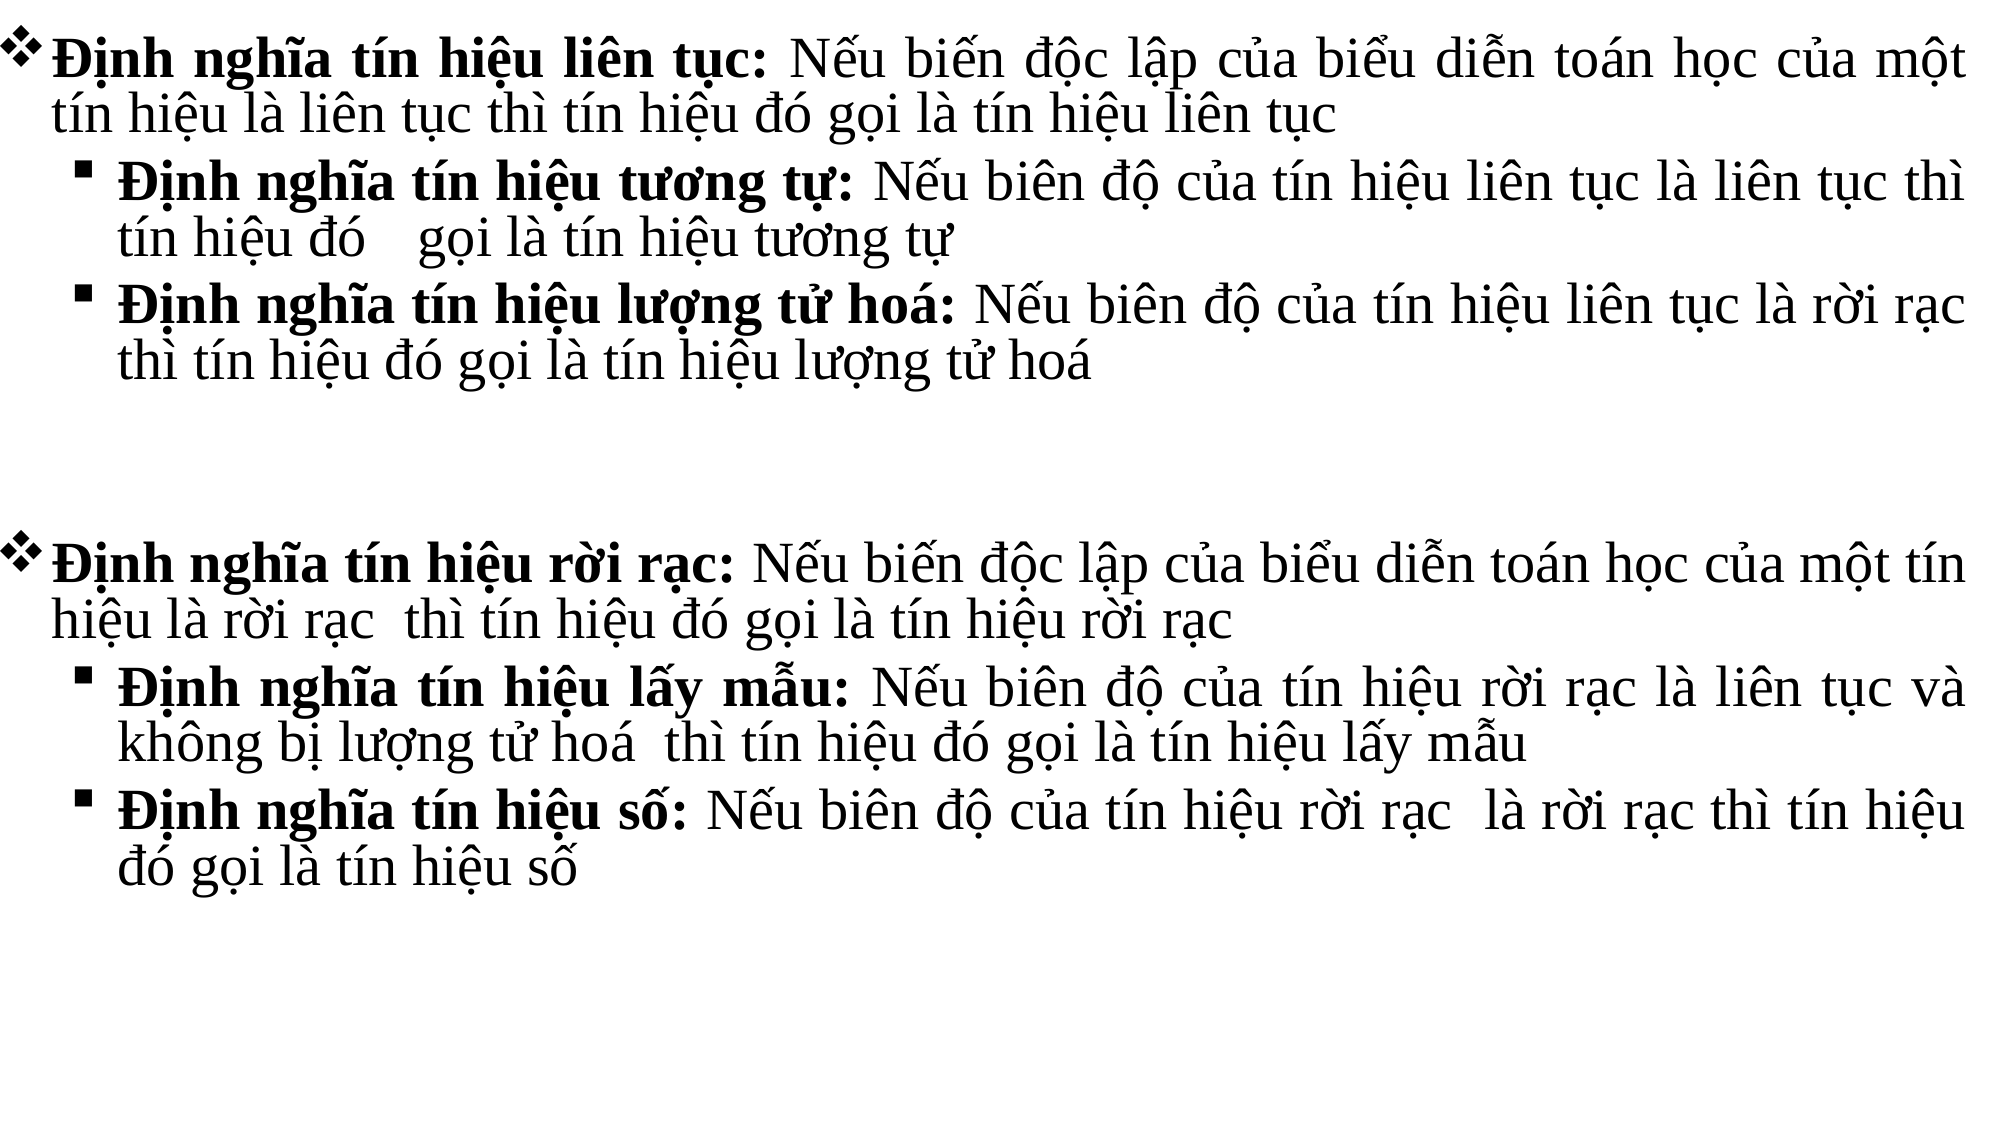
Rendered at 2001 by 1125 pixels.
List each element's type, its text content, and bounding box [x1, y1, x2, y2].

list Định nghĩa tín hiệu liên tục: Nếu biến độc lập của biểu diễn toán học của một tín hiệu là liên tục thì tín hiệu đó gọi là tín hiệu liên tục Định nghĩa tín hiệu tương tự: Nếu biên độ của tín hiệu liên tục là liên tục thì tín hiệu đó gọi là tín hiệu tương tự Định nghĩa tín hiệu lượng tử hoá: Nếu biên độ của tín hiệu liên tục là rời rạc thì tín hiệu đó gọi là tín hiệu lượng tử hoá Định nghĩa tín hiệu rời rạc: Nếu biến độc lập của biểu diễn toán học của một tín hiệu là rời rạc thì tín hiệu đó gọi là tín hiệu rời rạc Định nghĩa tín hiệu lấy mẫu: Nếu biên độ của tín hiệu rời rạc là liên tục và không bị lượng tử hoá thì tín hiệu đó gọi là tín hiệu lấy mẫu Định nghĩa tín hiệu số: Nếu biên độ của tín hiệu rời rạc là rời rạc thì tín hiệu đó gọi là tín hiệu số [0, 24, 1983, 1125]
